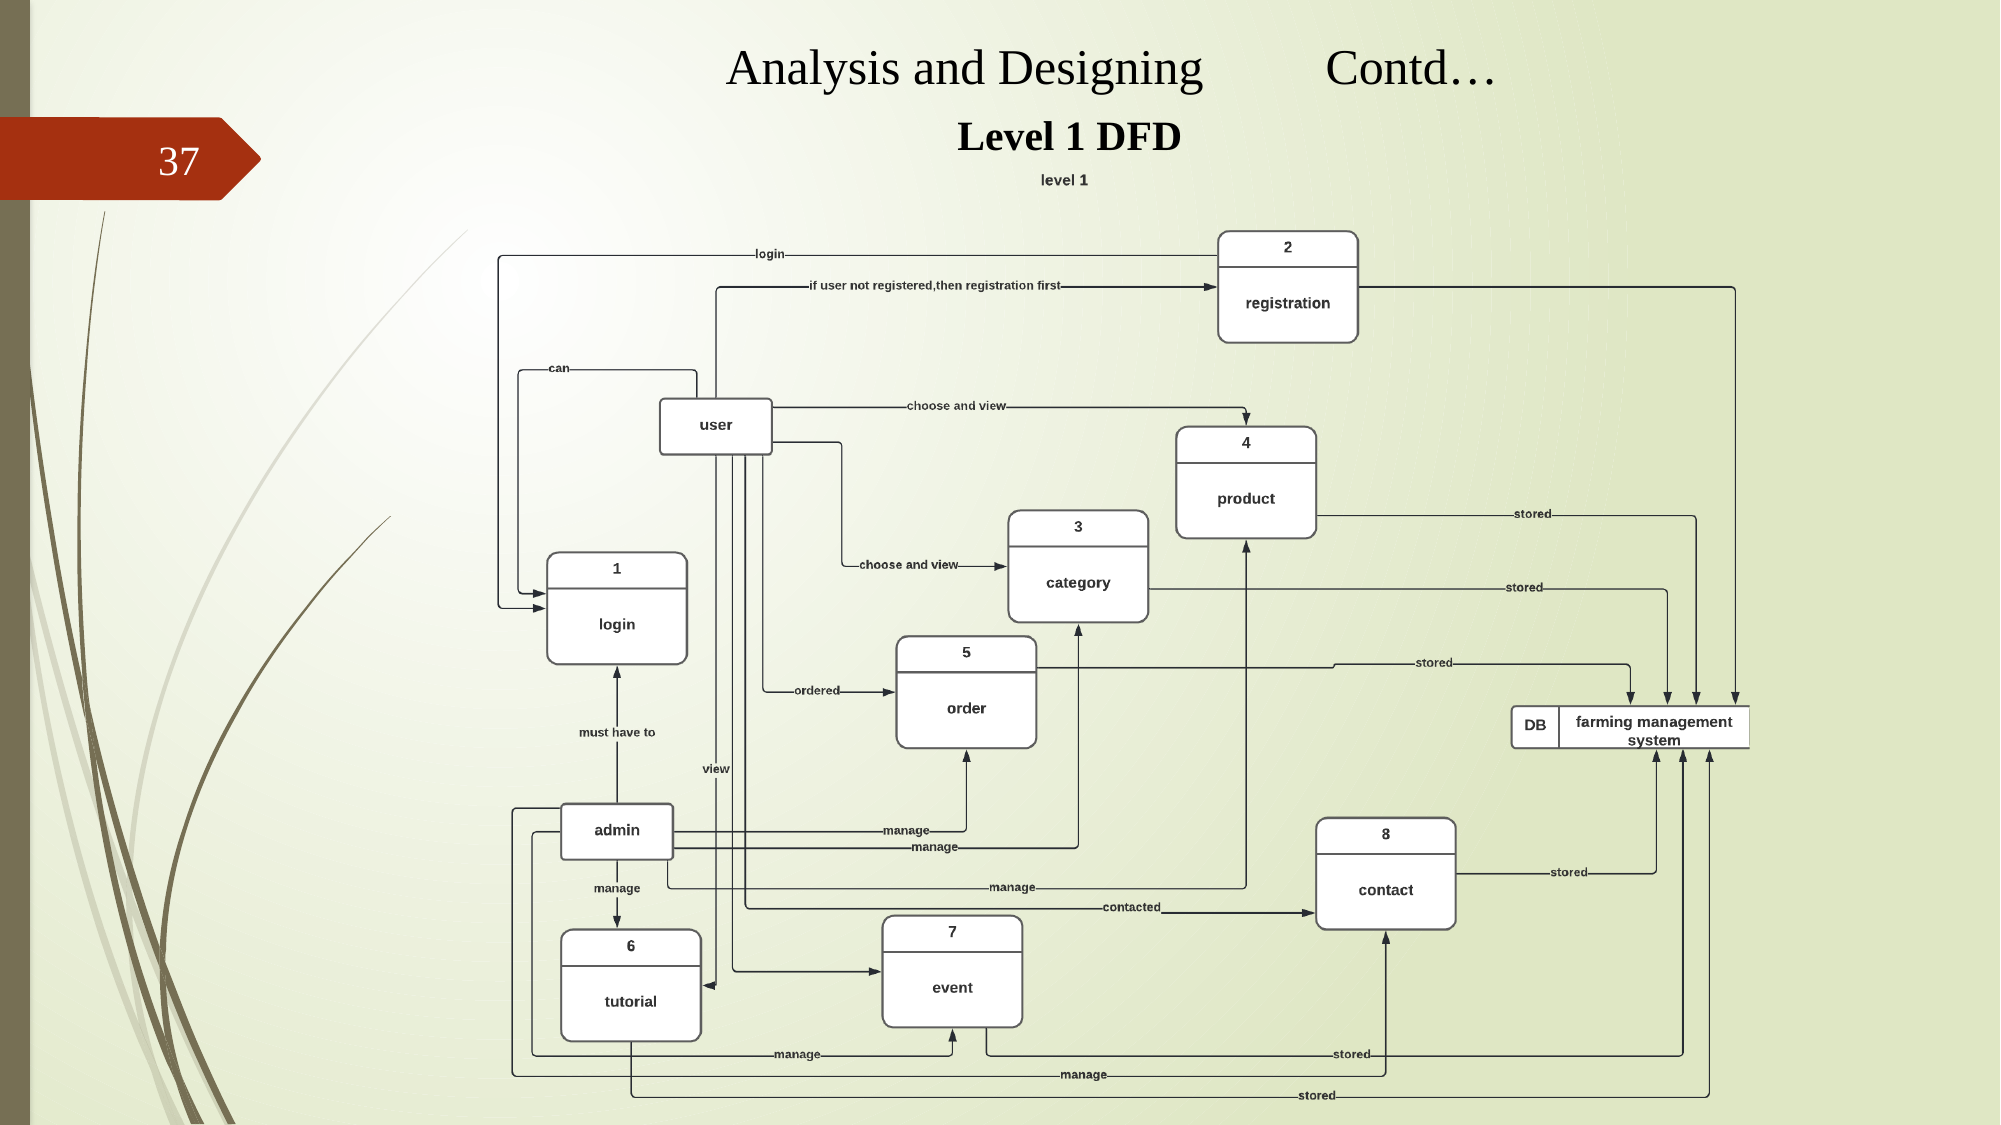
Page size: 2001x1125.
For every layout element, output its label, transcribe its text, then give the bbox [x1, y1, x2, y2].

text_box Analysis and Designing Contd… [704, 27, 1520, 103]
picture [470, 132, 1777, 1125]
slide_number 37 [87, 129, 216, 190]
text_box Level 1 DFD [670, 101, 1469, 132]
